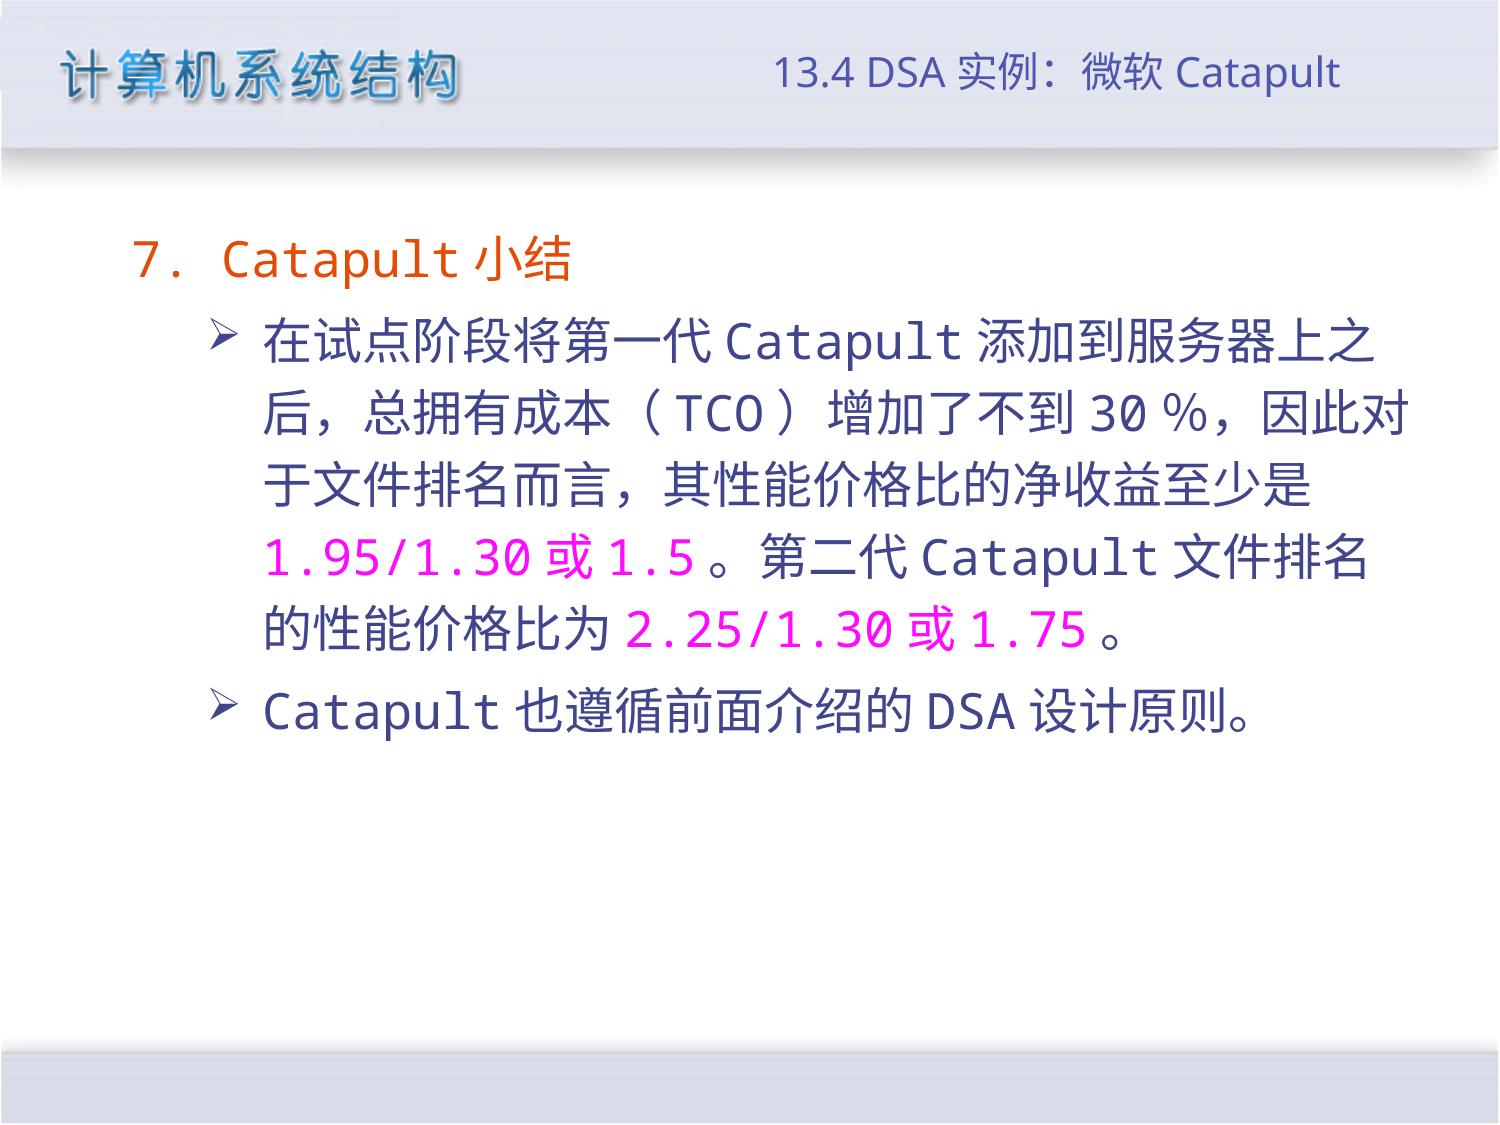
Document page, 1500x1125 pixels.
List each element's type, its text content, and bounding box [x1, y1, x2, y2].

list 7. Catapult小结 在试点阶段将第一代Catapult添加到服务器上之后，总拥有成本（TCO）增加了不到30％，因此对于文件排名而言，其性能价格比的净收益至少是1.95/1.30或1.5。第二代Catapult文件排名的性能价格比为2.25/1.30或1.75。 Catapult也遵循前面介绍的DSA设计原则。 [41, 207, 1431, 945]
title 13.4 DSA实例：微软Catapult [637, 40, 1476, 104]
picture [0, 0, 1500, 1125]
